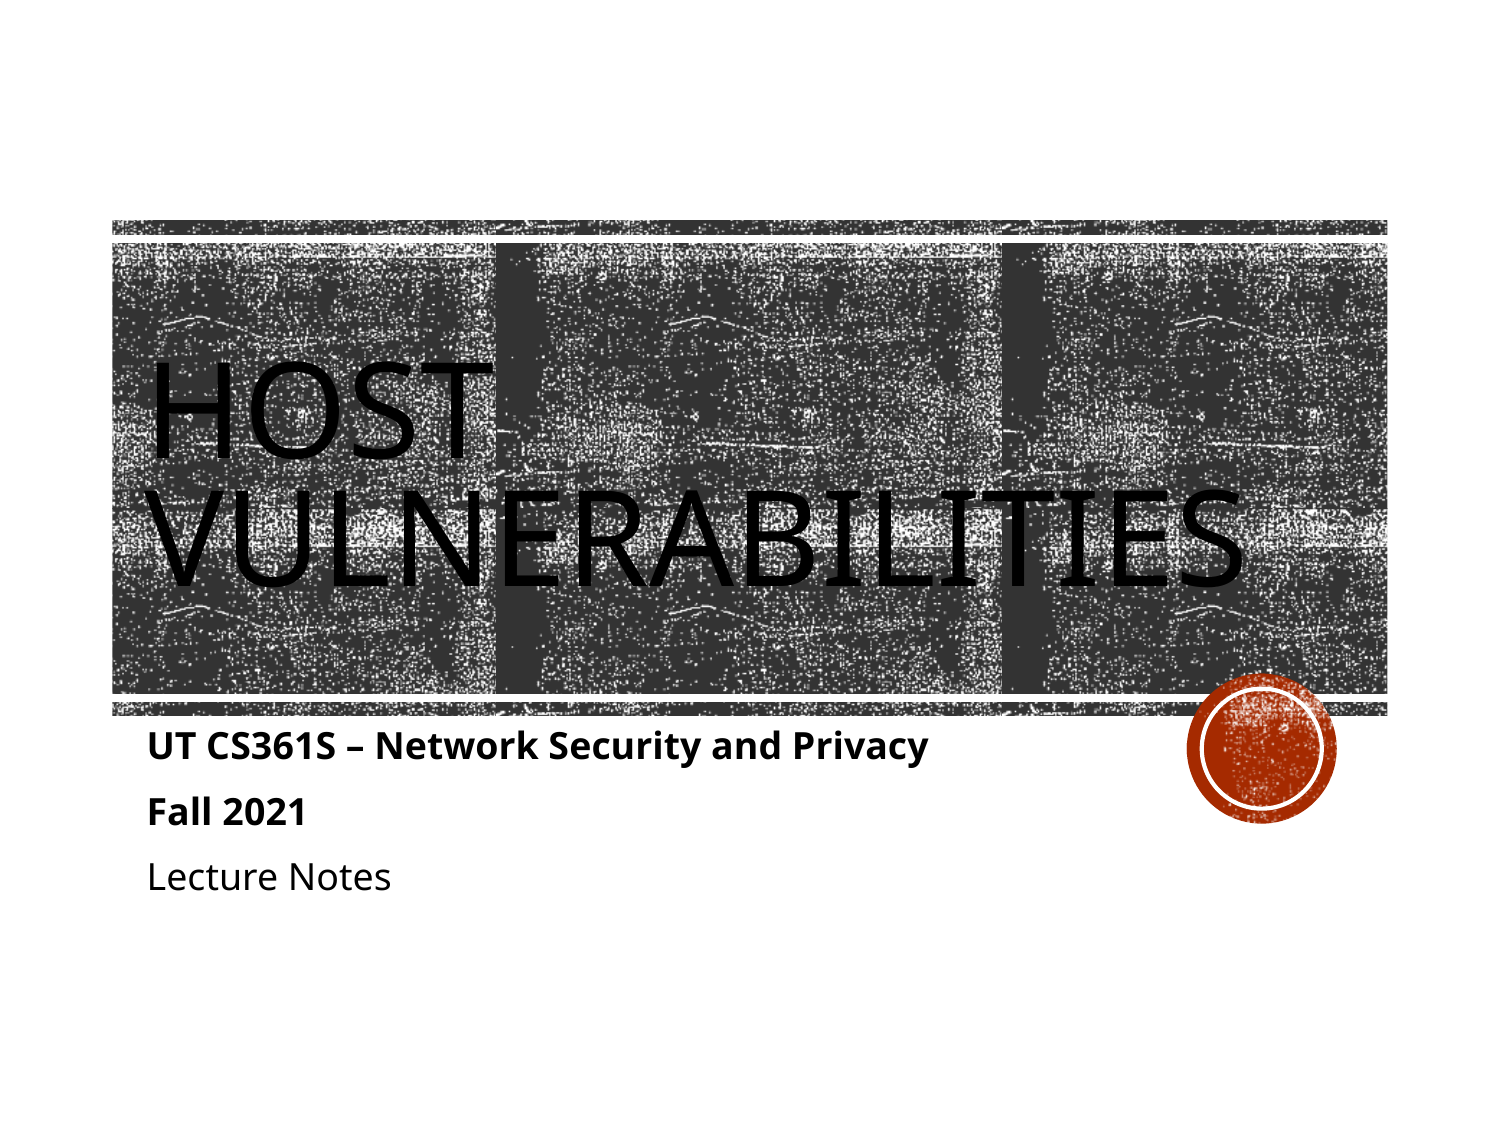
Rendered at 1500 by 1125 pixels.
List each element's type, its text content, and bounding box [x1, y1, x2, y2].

title Host Vulnerabilities [129, 234, 1375, 733]
subtitle UT CS361S – Network Security and Privacy Fall 2021 Lecture Notes [131, 720, 1103, 896]
